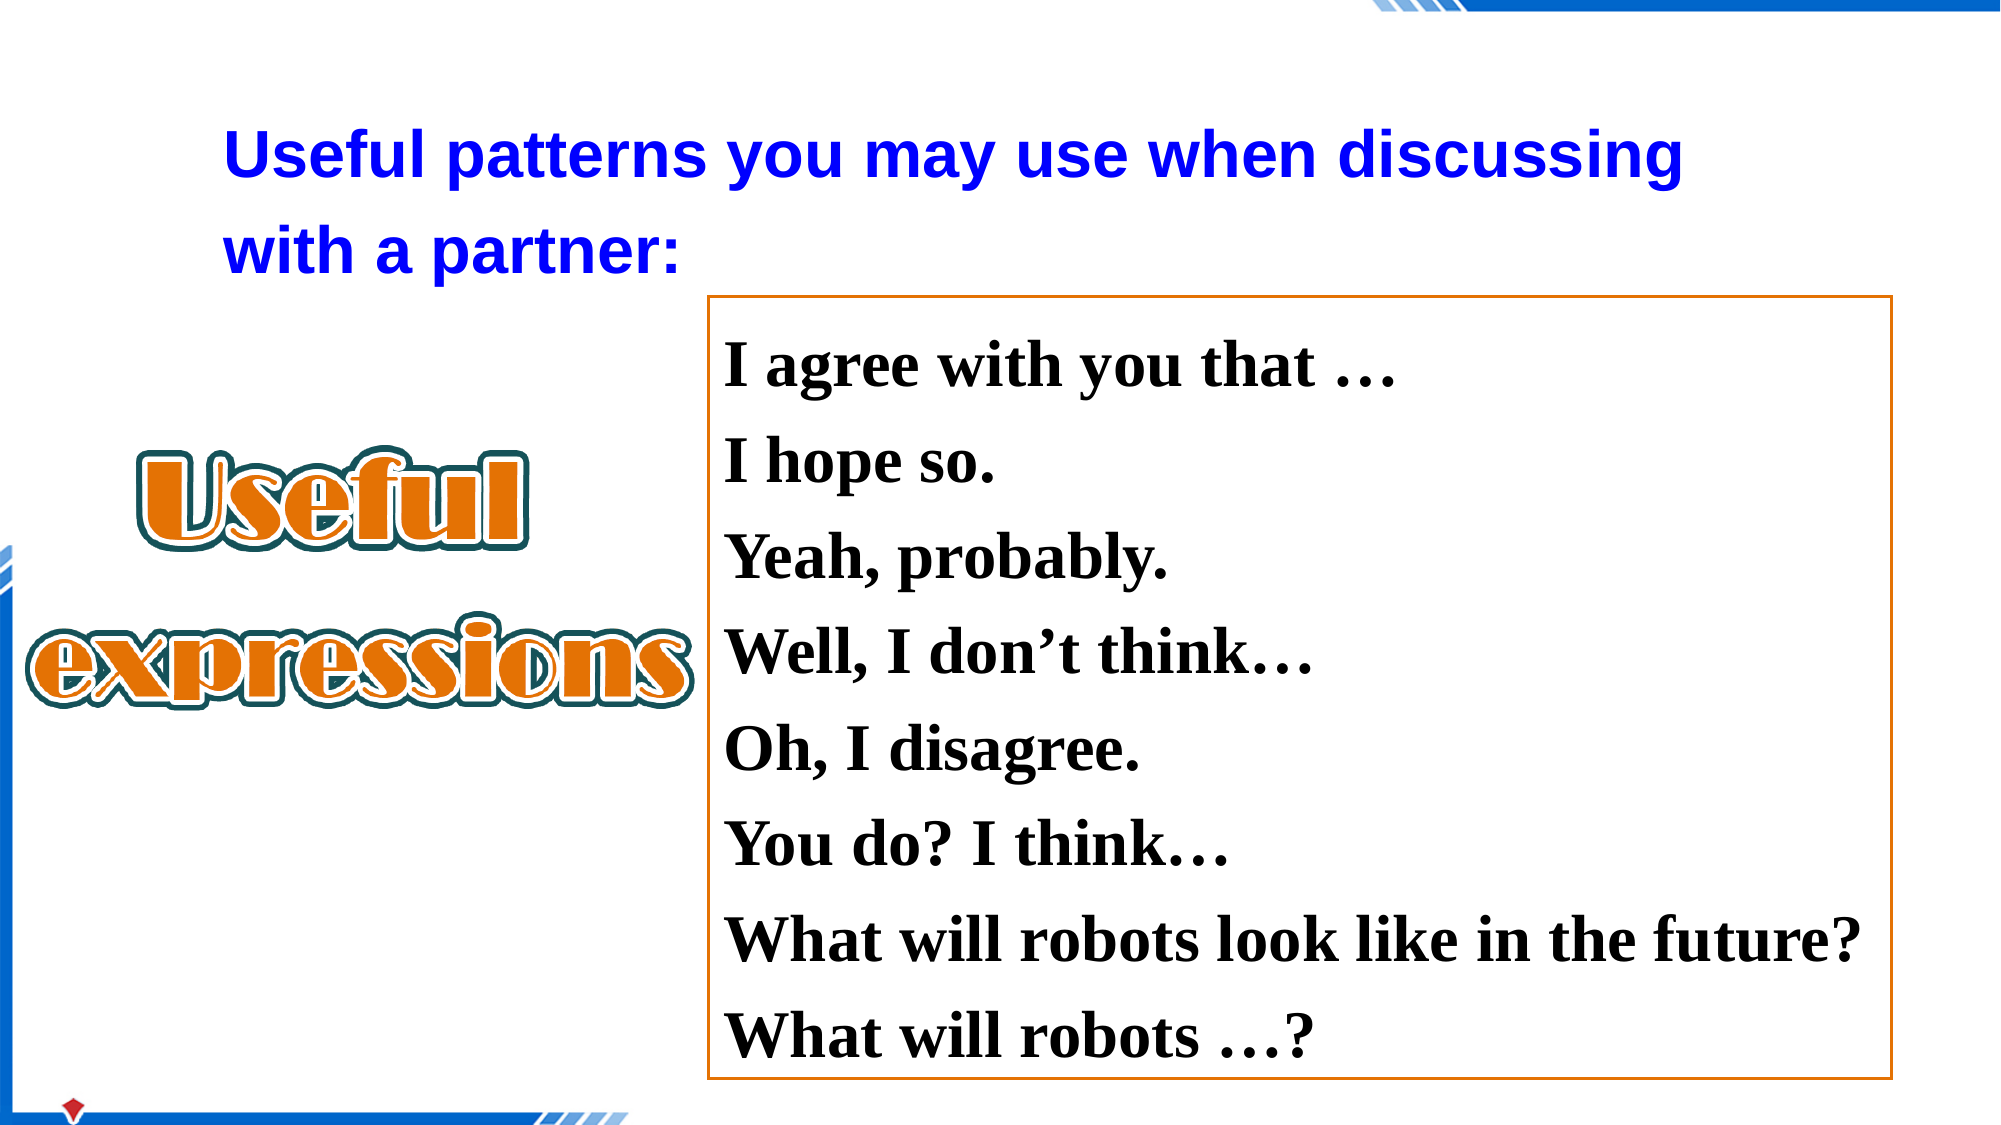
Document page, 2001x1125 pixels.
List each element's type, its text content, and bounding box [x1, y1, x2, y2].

picture [0, 0, 2001, 1125]
text_box I agree with you that … I hope so. Yeah, probably. Well, I don’t think… Oh, I disagree. You do? I think… What will robots look like in the future? What will robots …? [708, 296, 1892, 1079]
text_box Useful patterns you may use when discussing with a partner: [208, 87, 1841, 294]
